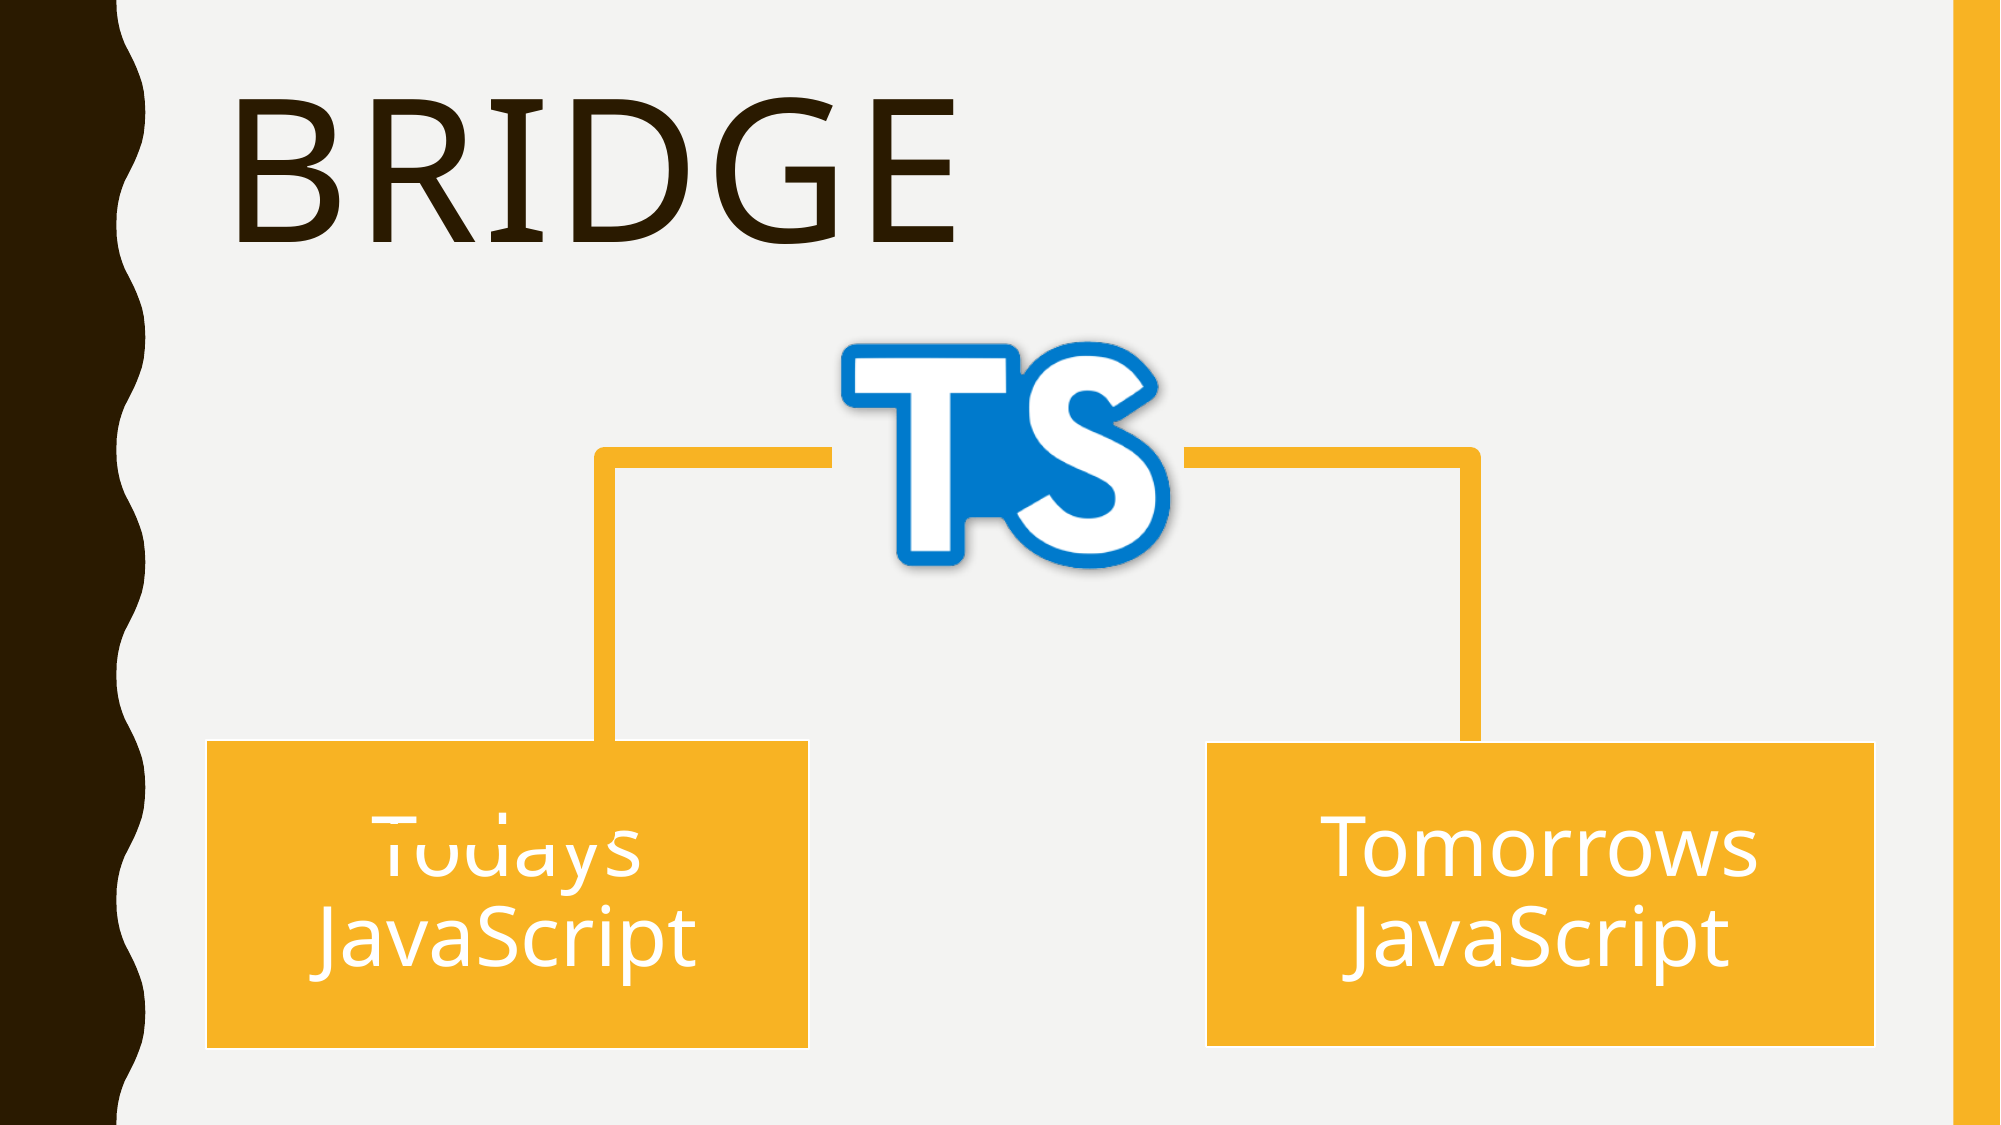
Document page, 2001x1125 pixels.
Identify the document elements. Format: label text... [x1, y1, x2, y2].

picture [832, 332, 1184, 582]
title Bridge [205, 62, 1875, 308]
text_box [376, 457, 833, 835]
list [205, 664, 1876, 1125]
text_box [1183, 457, 1758, 664]
